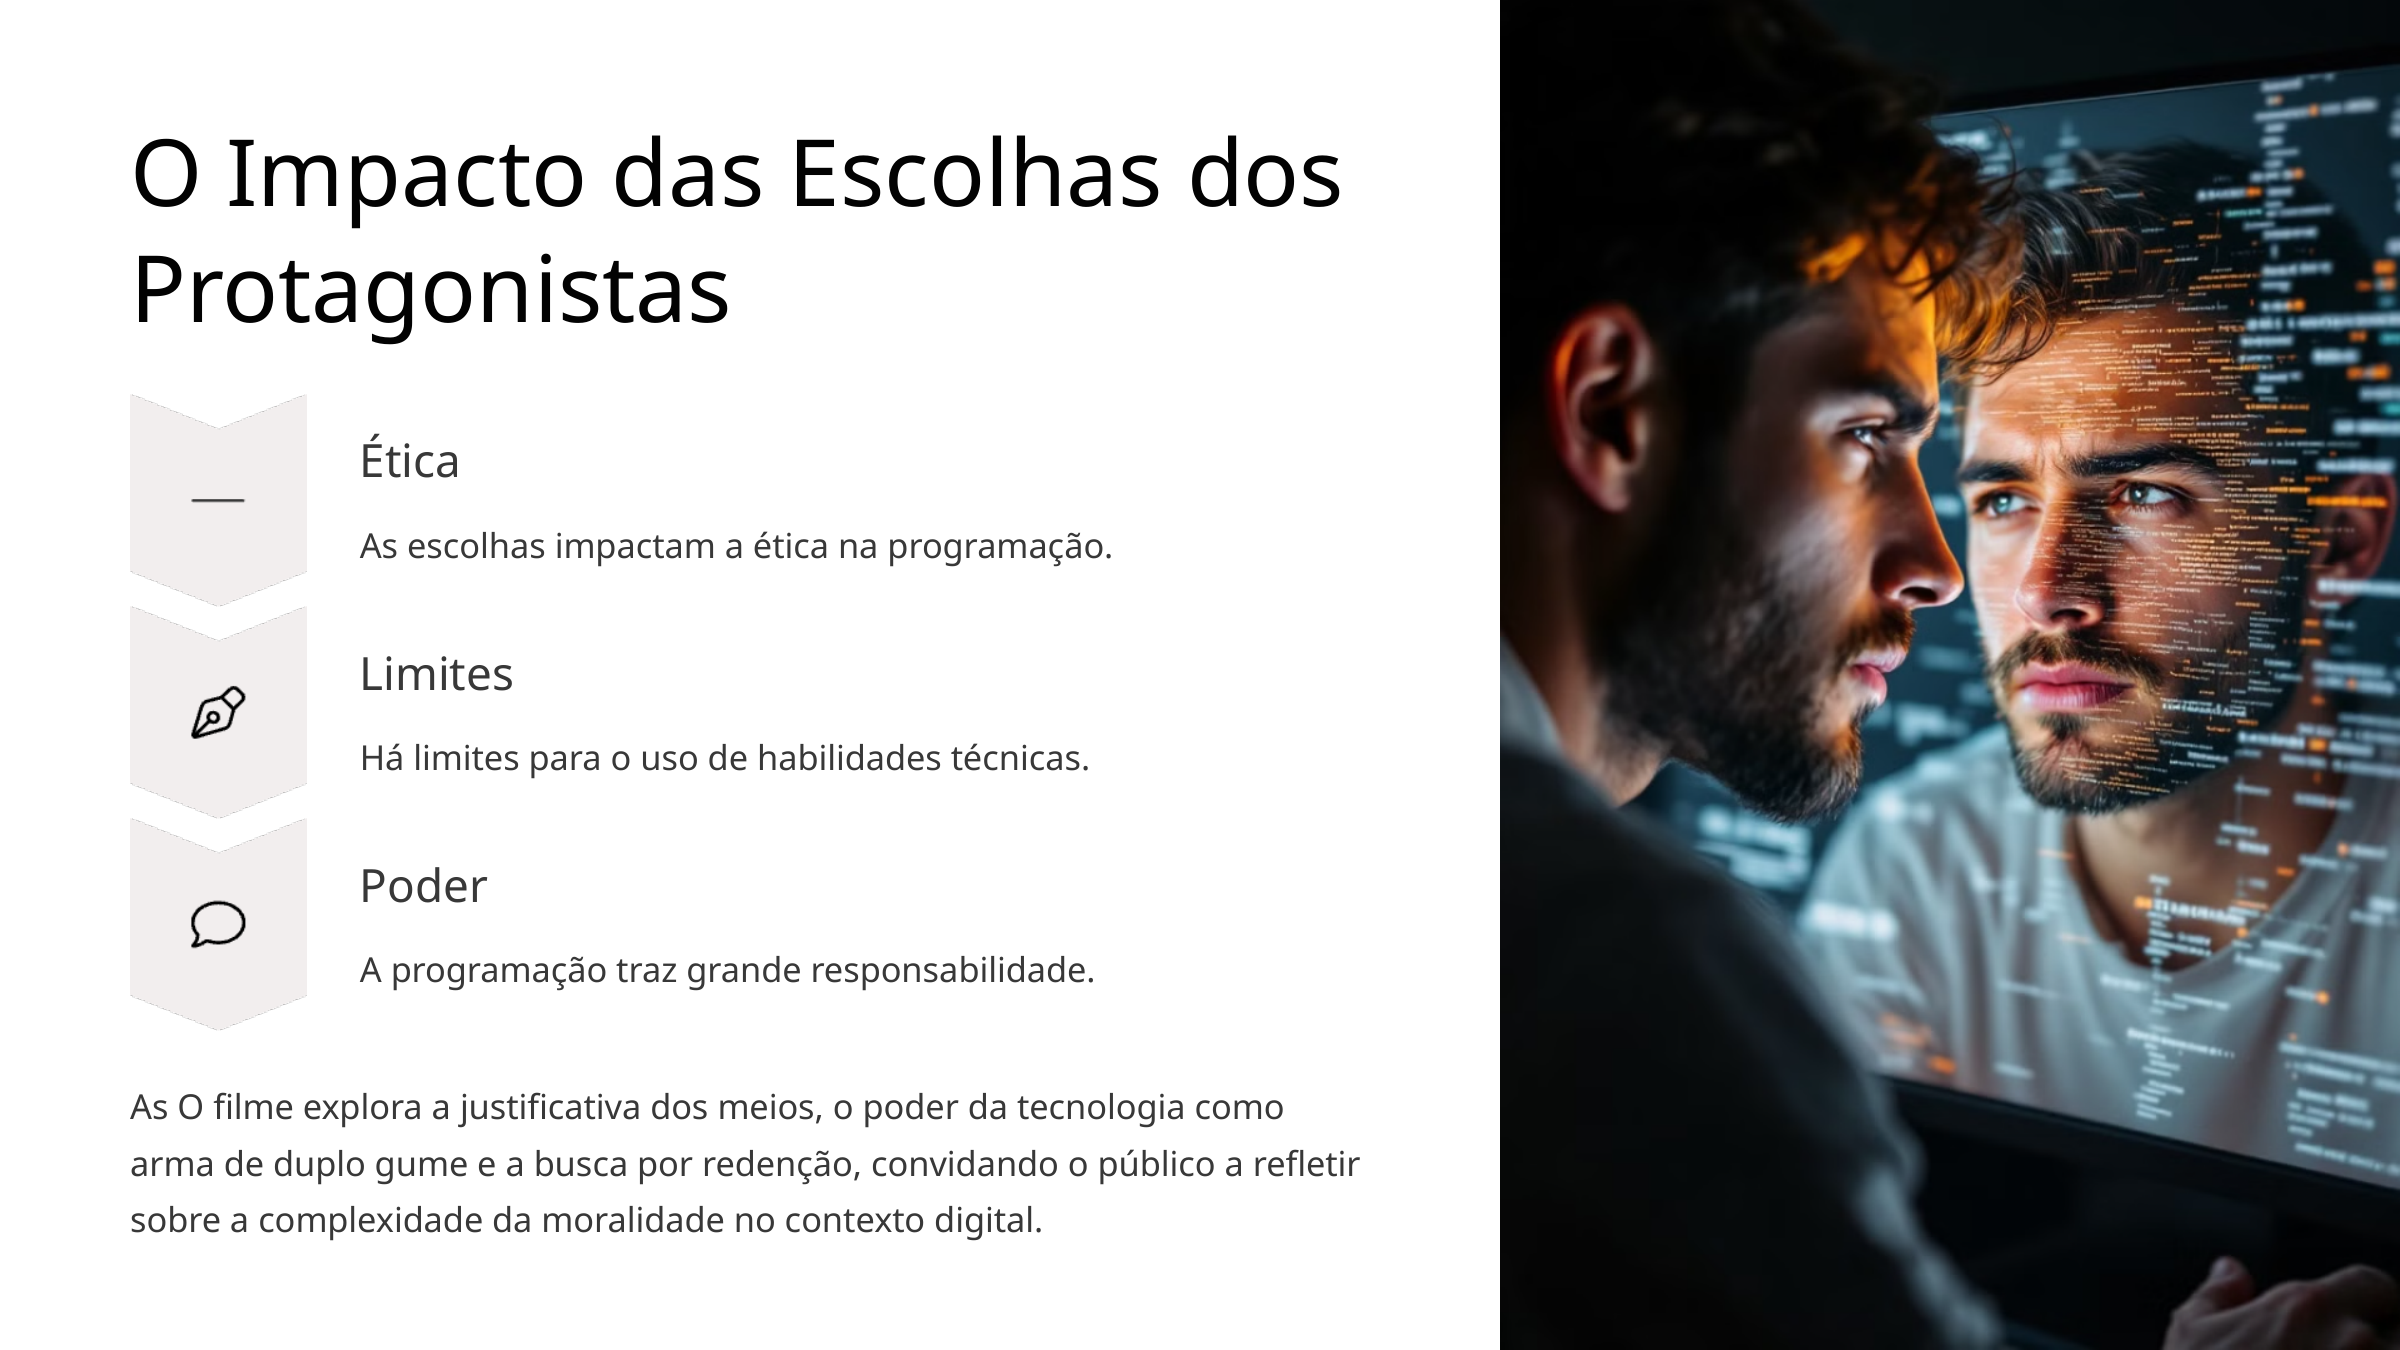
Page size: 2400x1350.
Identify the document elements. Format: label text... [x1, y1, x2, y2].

text_box Limites [359, 641, 824, 700]
text_box As escolhas impactam a ética na programação. [359, 509, 1370, 566]
text_box Há limites para o uso de habilidades técnicas. [359, 721, 1370, 778]
text_box A programação traz grande responsabilidade. [359, 933, 1370, 990]
text_box Ética [359, 429, 824, 488]
text_box O Impacto das Escolhas dos Protagonistas [130, 109, 1370, 342]
picture [130, 394, 307, 1031]
text_box As O filme explora a justificativa dos meios, o poder da tecnologia como arma de duplo gume e a busca por redenção, convidando o público a refletir sobre a complexidade da moralidade no contexto digital. [130, 1070, 1370, 1241]
text_box Poder [359, 854, 824, 912]
picture [1499, 0, 2400, 1350]
